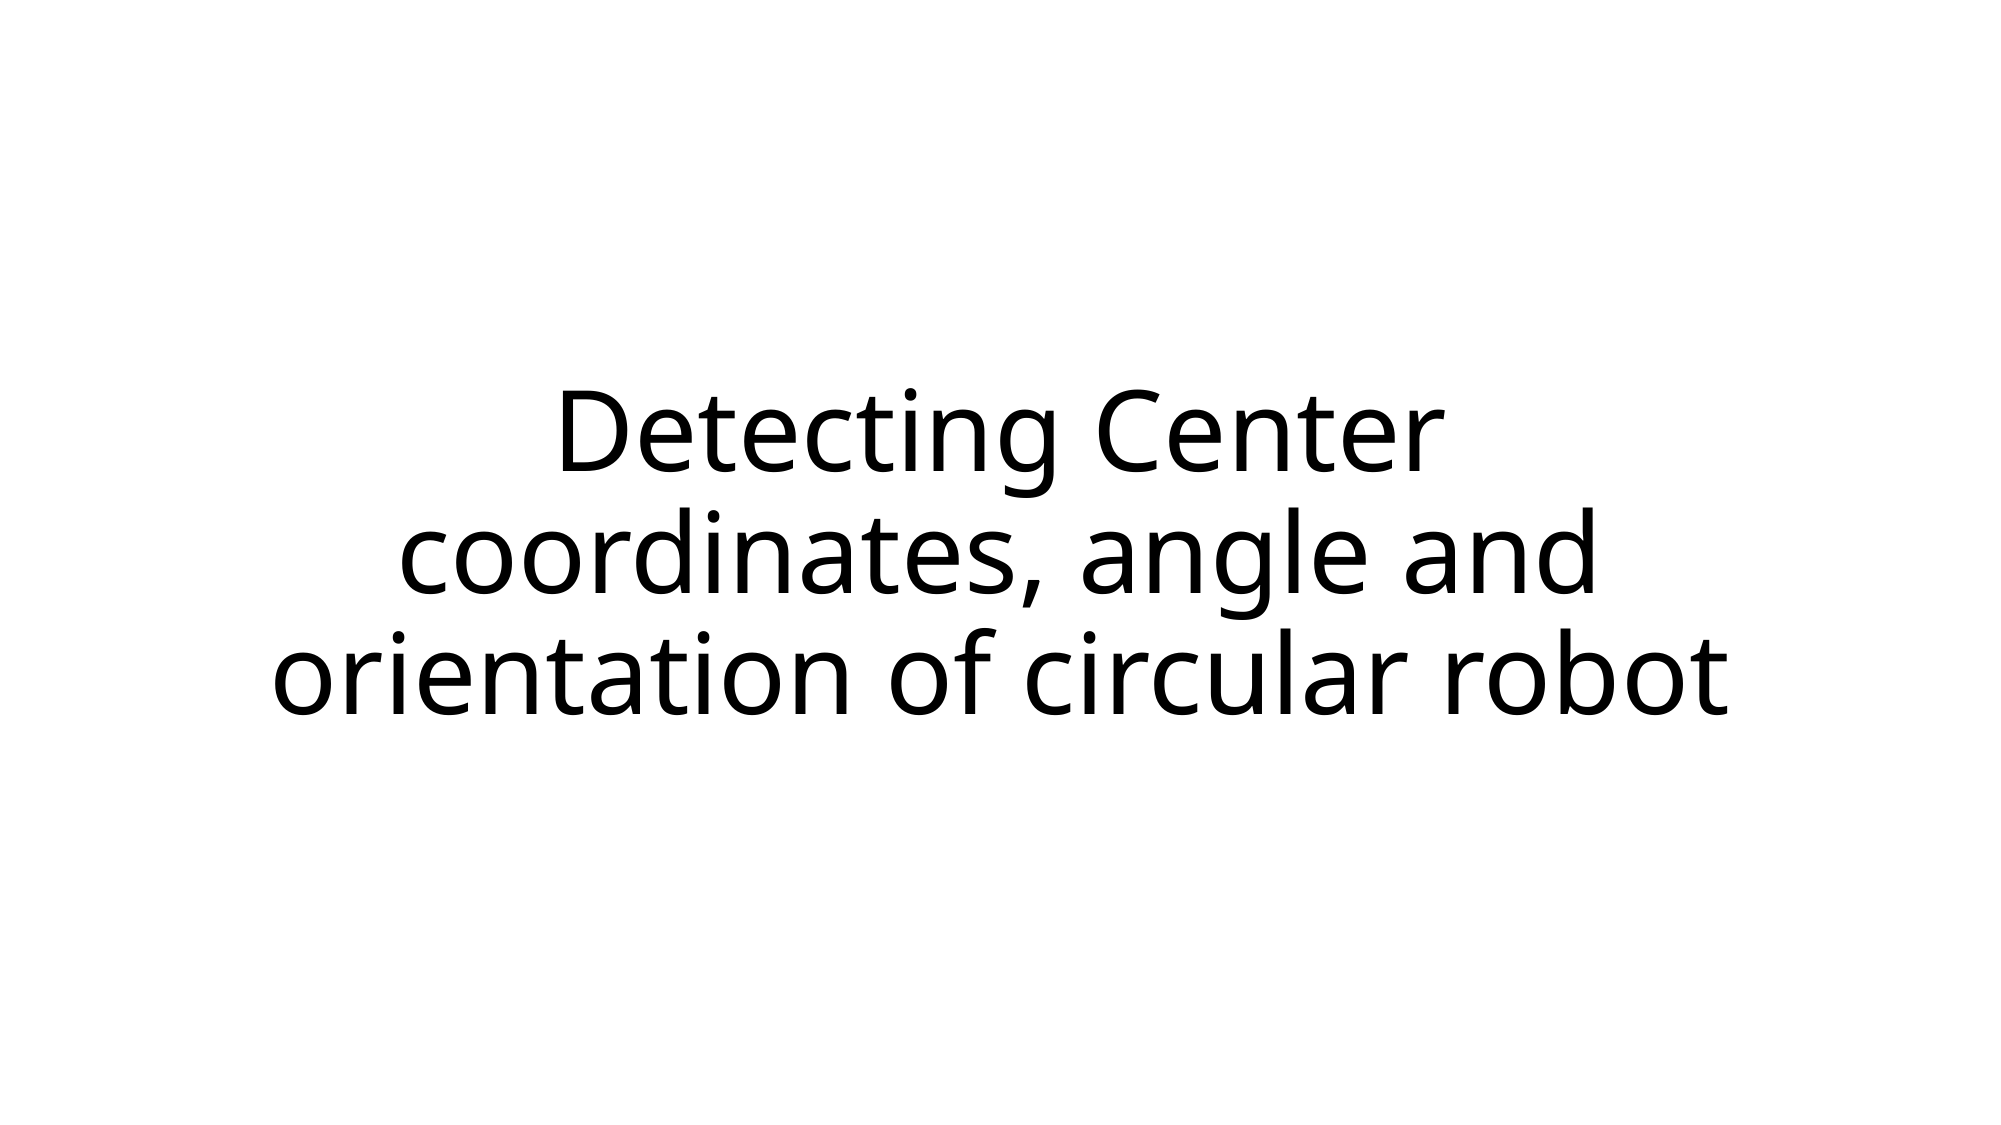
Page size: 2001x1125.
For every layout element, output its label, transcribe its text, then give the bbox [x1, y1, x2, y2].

title Detecting Center coordinates, angle and orientation of circular robot [249, 355, 1750, 747]
